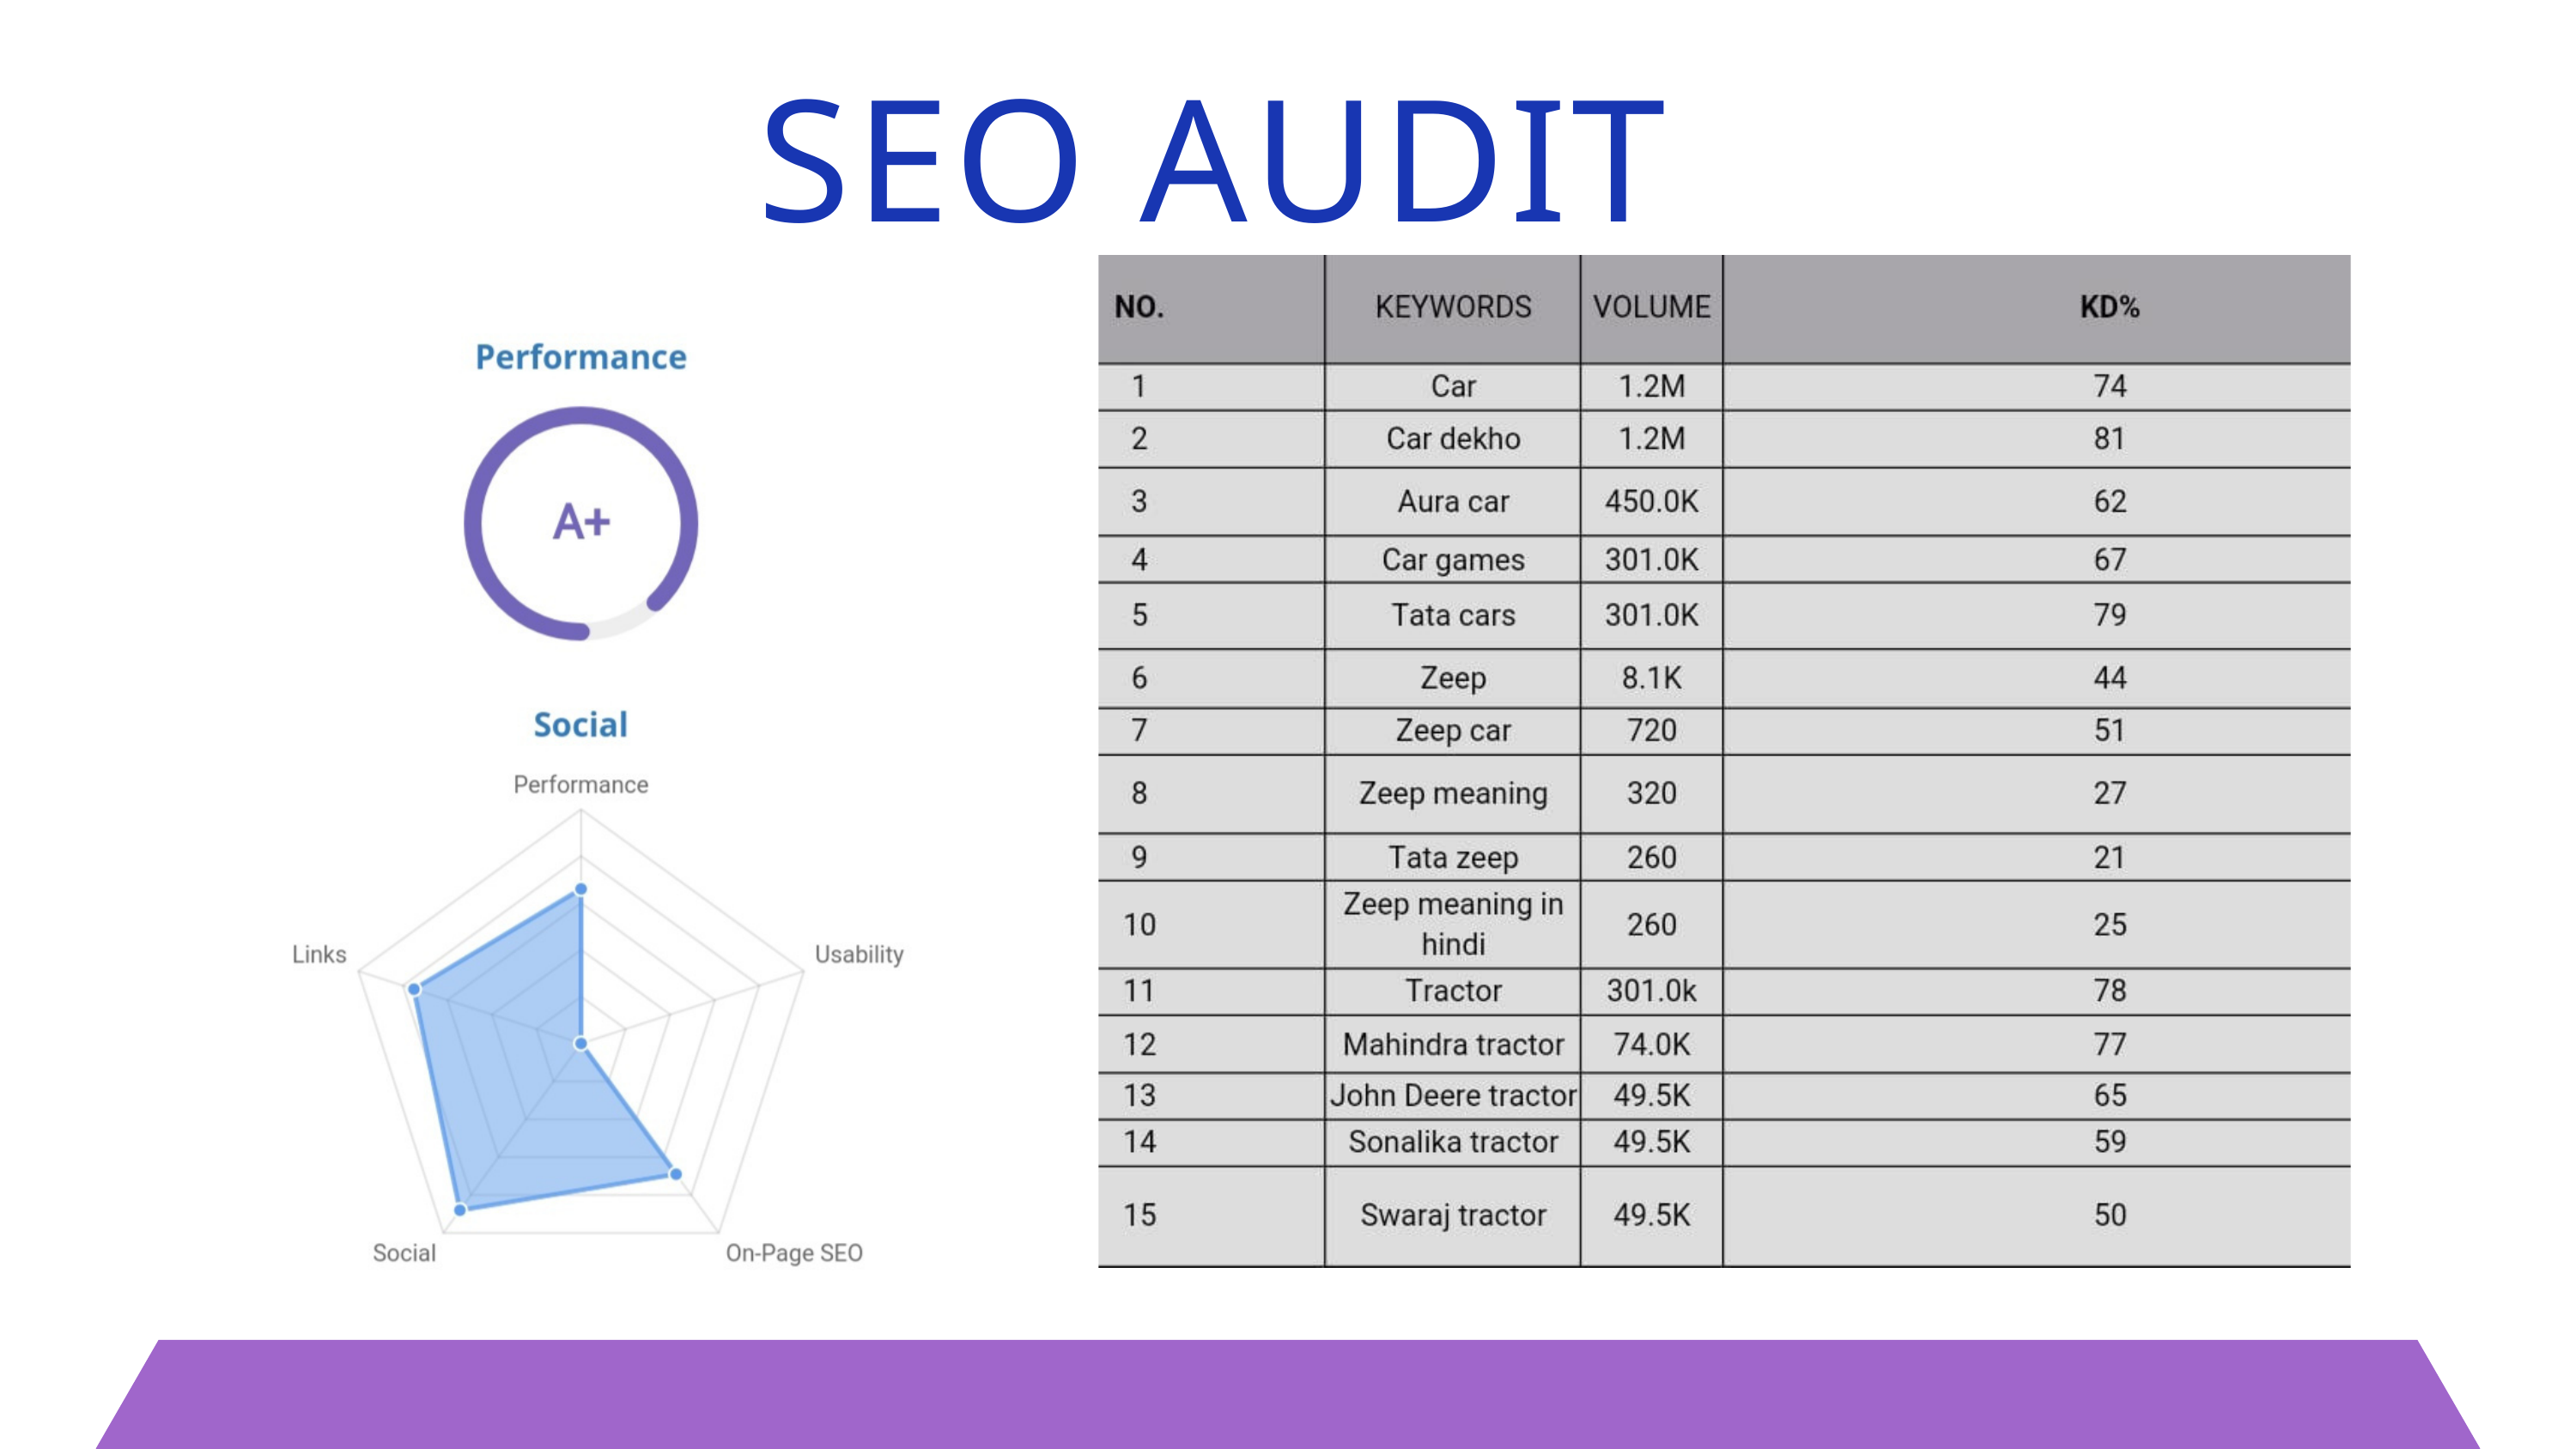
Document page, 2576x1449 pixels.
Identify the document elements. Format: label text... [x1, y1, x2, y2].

text_box [199, 296, 942, 1300]
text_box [95, 1339, 2481, 1449]
text_box SEO AUDIT [757, 52, 2576, 256]
text_box [1098, 256, 2351, 1269]
